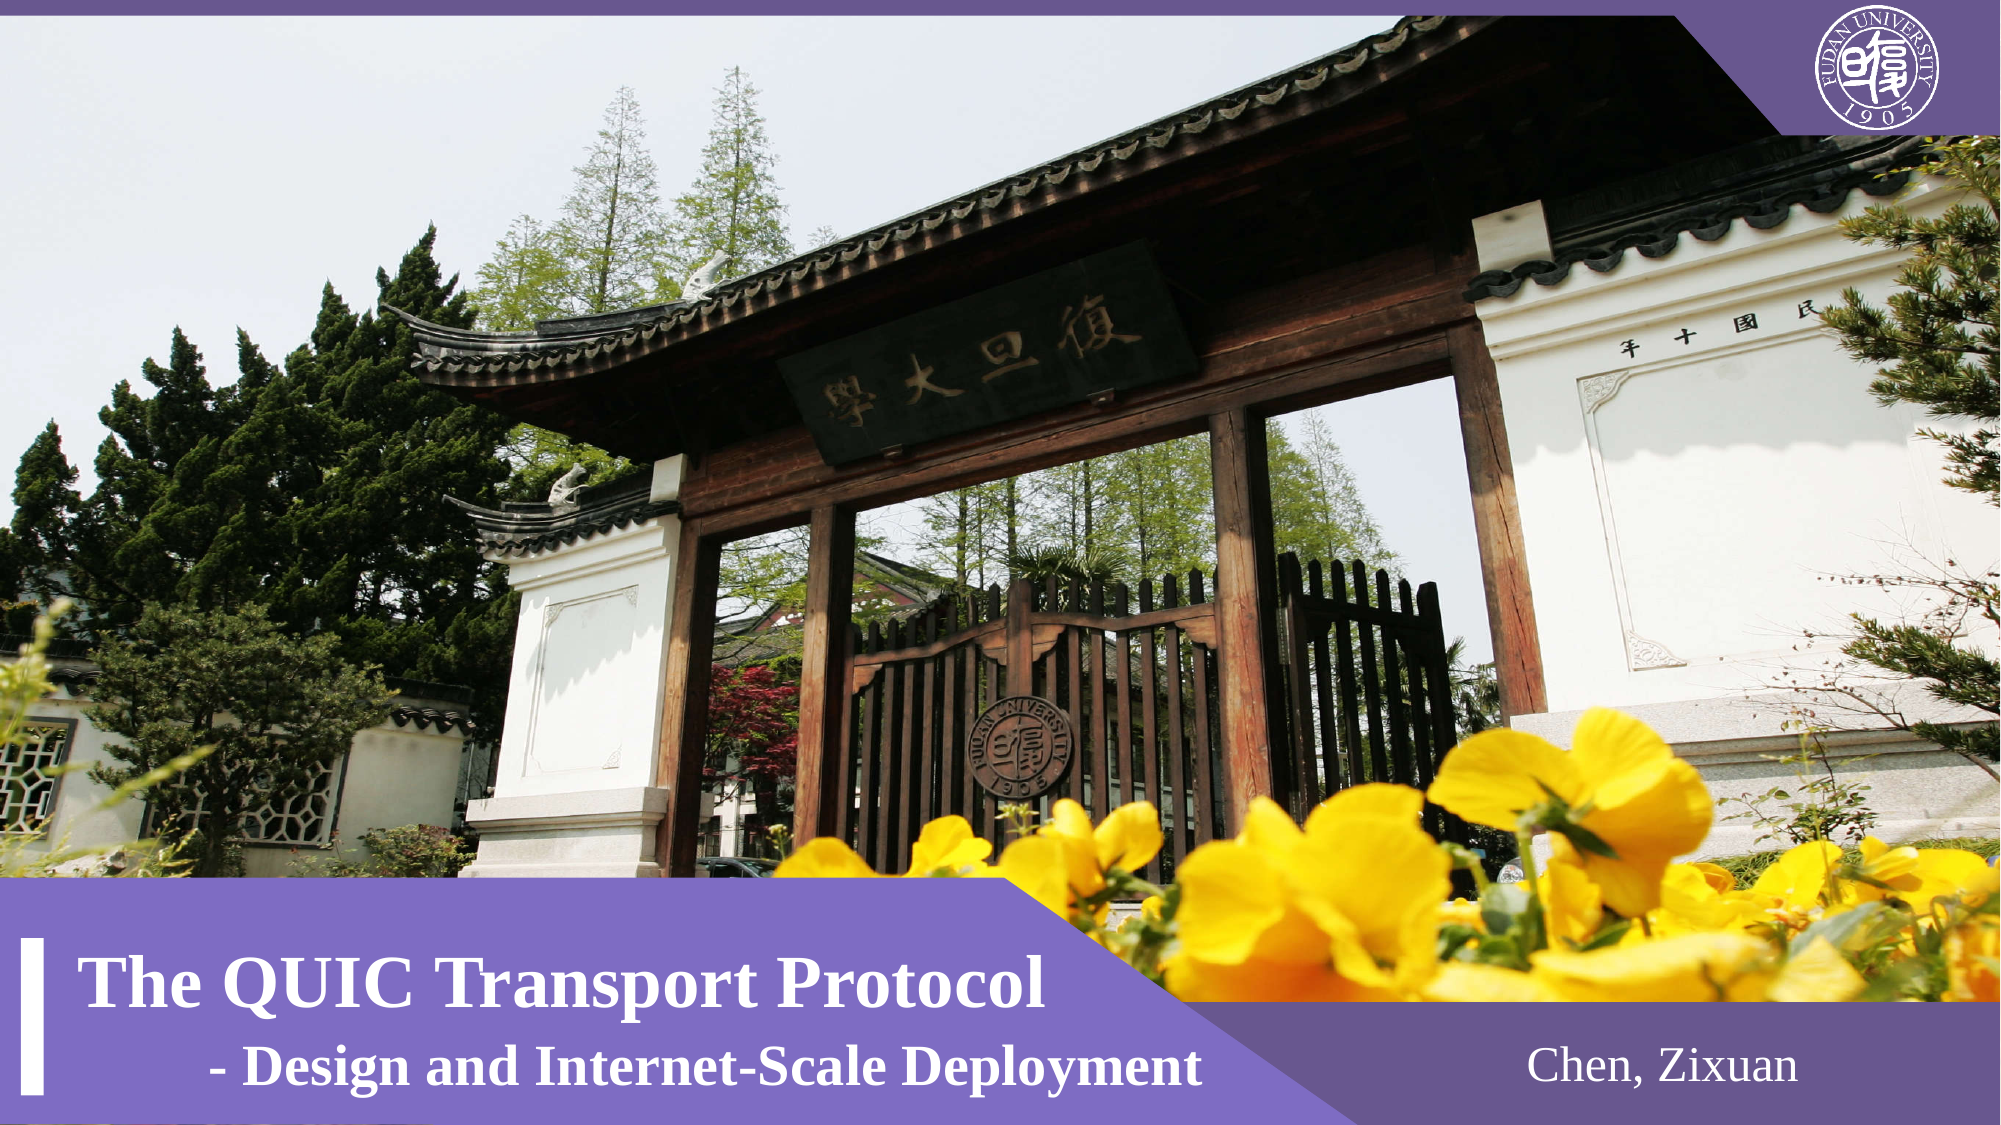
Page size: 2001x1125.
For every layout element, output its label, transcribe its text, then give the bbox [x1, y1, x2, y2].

picture [1815, 5, 1939, 130]
title The QUIC Transport Protocol [62, 899, 1448, 1032]
subtitle Chen, Zixuan [1337, 1031, 1989, 1115]
text_box - Design and Internet-Scale Deployment [193, 1019, 1675, 1105]
picture [0, 0, 2001, 1125]
